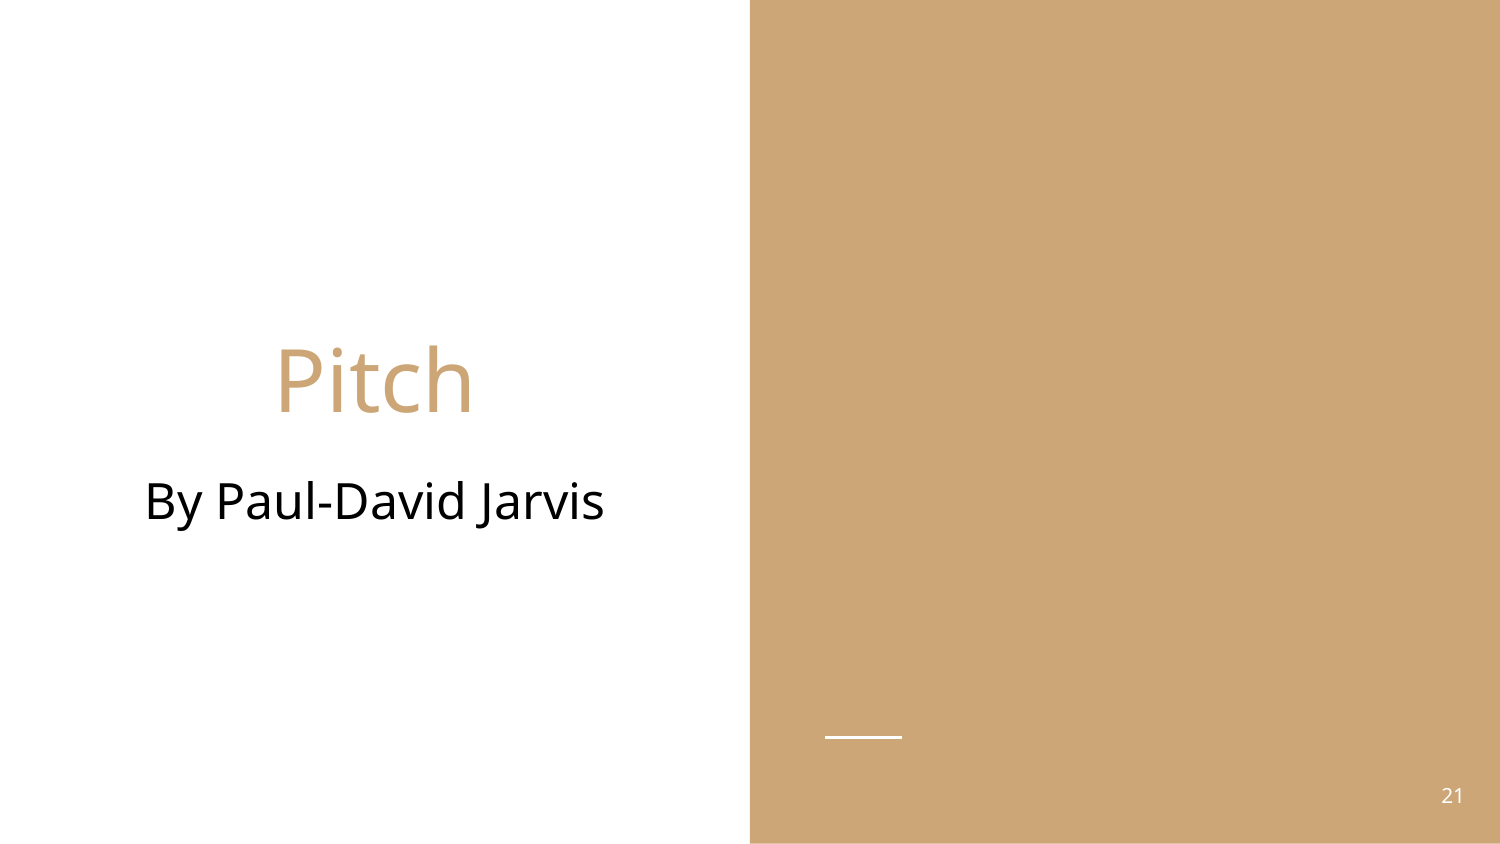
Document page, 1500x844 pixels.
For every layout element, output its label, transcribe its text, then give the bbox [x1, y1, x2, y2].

slide_number ‹#› [1389, 764, 1480, 830]
title Pitch [43, 152, 708, 446]
subtitle By Paul-David Jarvis [43, 454, 708, 713]
